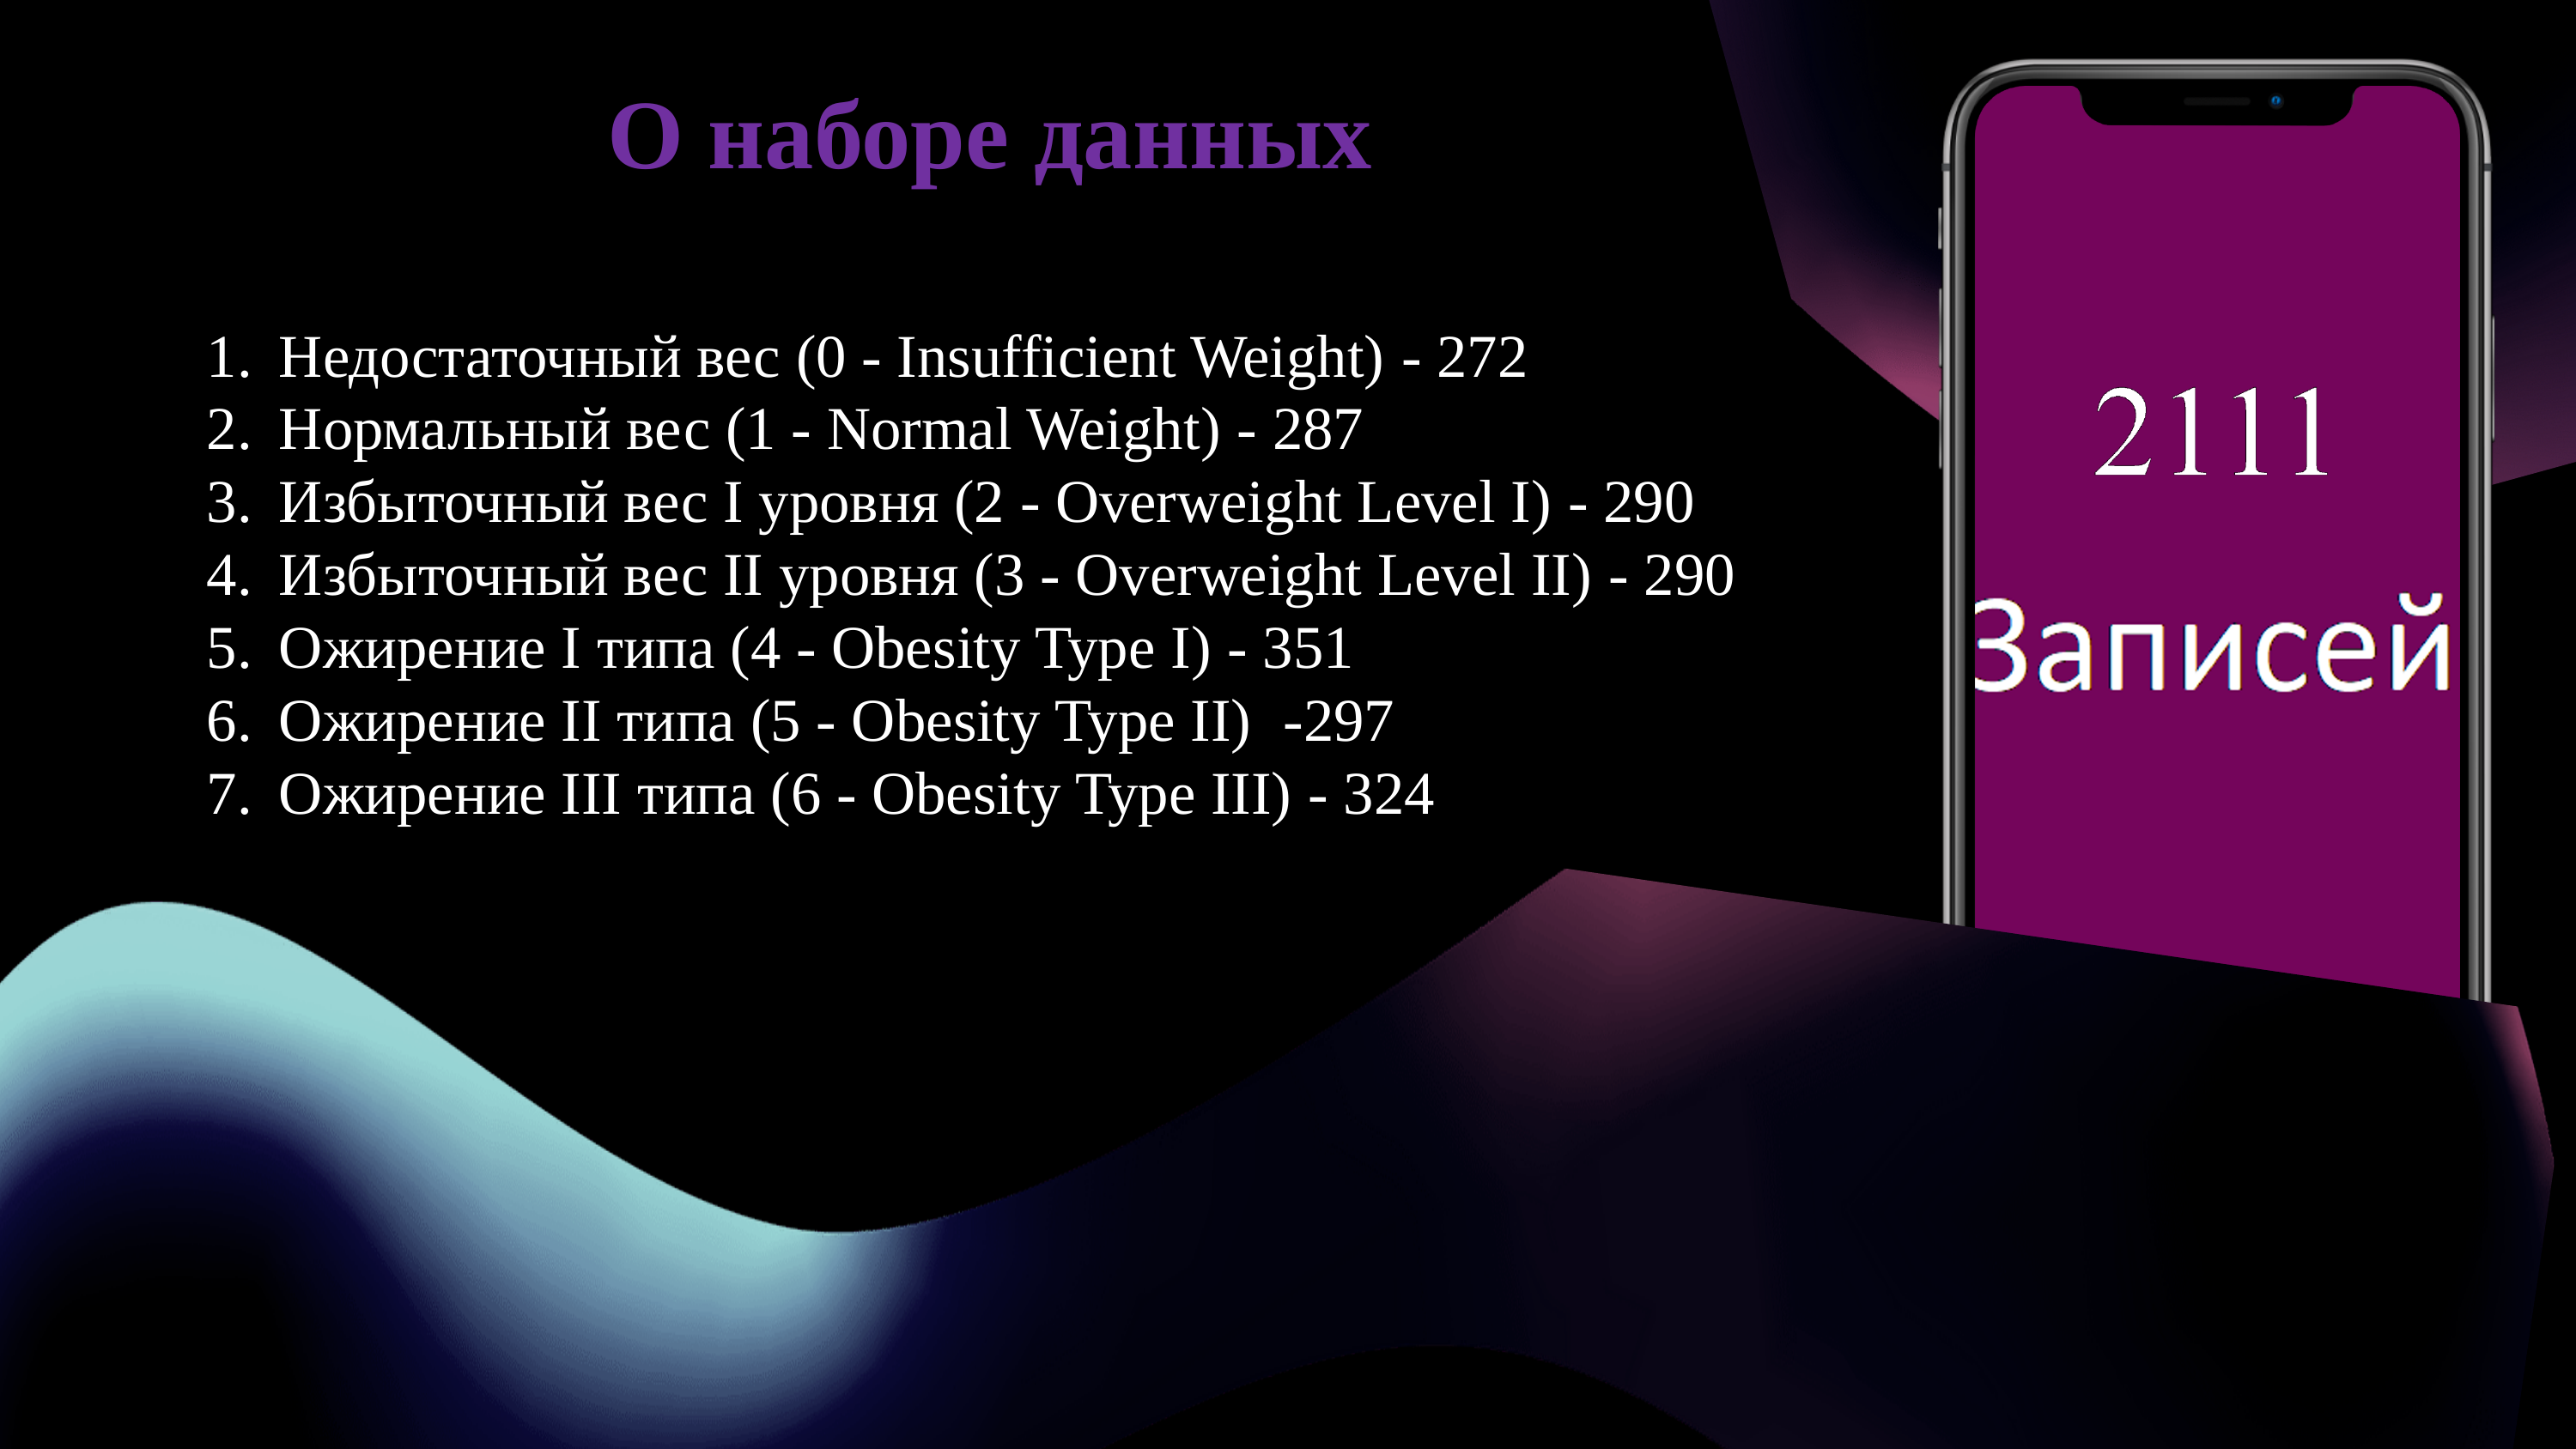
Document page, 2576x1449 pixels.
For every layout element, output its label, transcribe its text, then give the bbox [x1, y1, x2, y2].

text_box Недостаточный вес (0 - Insufficient Weight) - 272 Нормальный вес (1 - Normal Weight) - 287 Избыточный вес I уровня (2 - Overweight Level I) - 290 Избыточный вес II уровня (3 - Overweight Level II) - 290 Ожирение I типа (4 - Obesity Type I) - 351 Ожирение II типа (5 - Obesity Type II) -297 Ожирение III типа (6 - Obesity Type III) - 324 [193, 309, 1793, 834]
text_box [1938, 57, 2497, 1003]
text_box [1709, 0, 2576, 652]
picture [1975, 85, 2460, 1137]
text_box О наборе данных [305, 70, 1675, 188]
text_box [0, 641, 2576, 1449]
